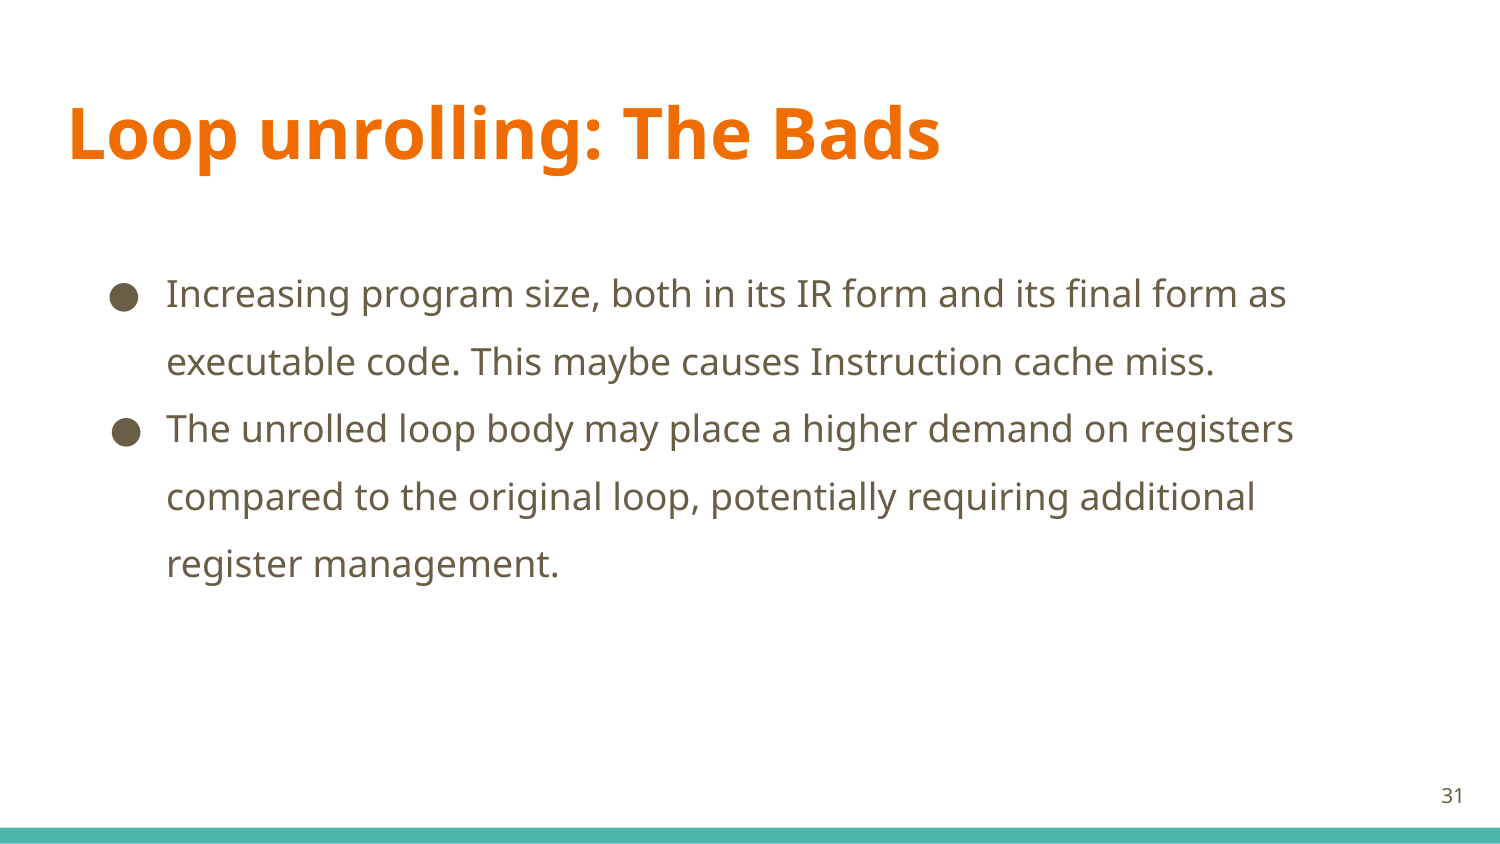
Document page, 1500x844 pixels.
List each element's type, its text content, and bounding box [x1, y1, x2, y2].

list Increasing program size, both in its IR form and its final form as executable code. This maybe causes Instruction cache miss. The unrolled loop body may place a higher demand on registers compared to the original loop, potentially requiring additional register management. [76, 232, 1416, 817]
title Loop unrolling: The Bads [51, 72, 1449, 189]
slide_number ‹#› [1389, 764, 1480, 830]
